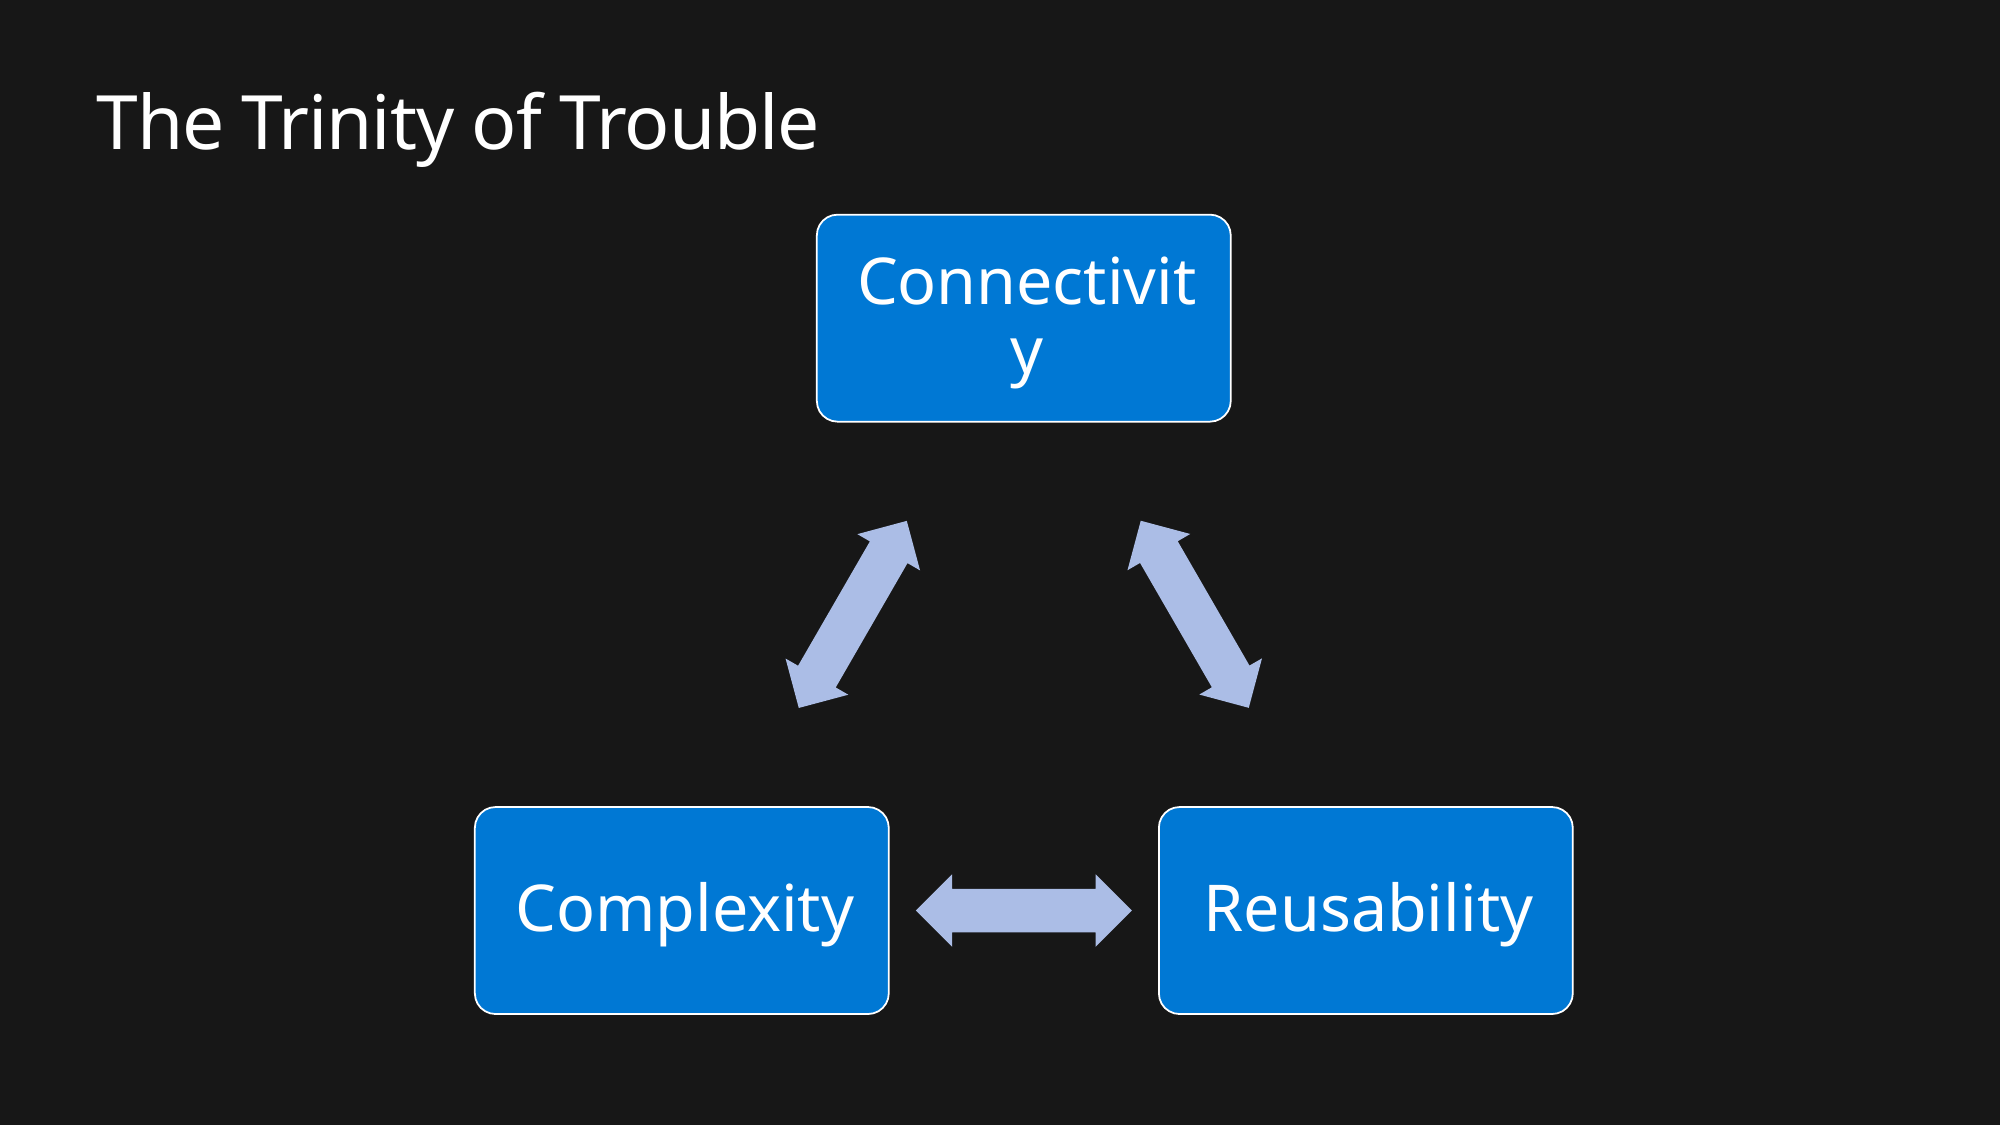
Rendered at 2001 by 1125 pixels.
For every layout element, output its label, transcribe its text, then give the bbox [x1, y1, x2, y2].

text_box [393, 214, 1654, 1015]
title The Trinity of Trouble [96, 75, 1904, 166]
